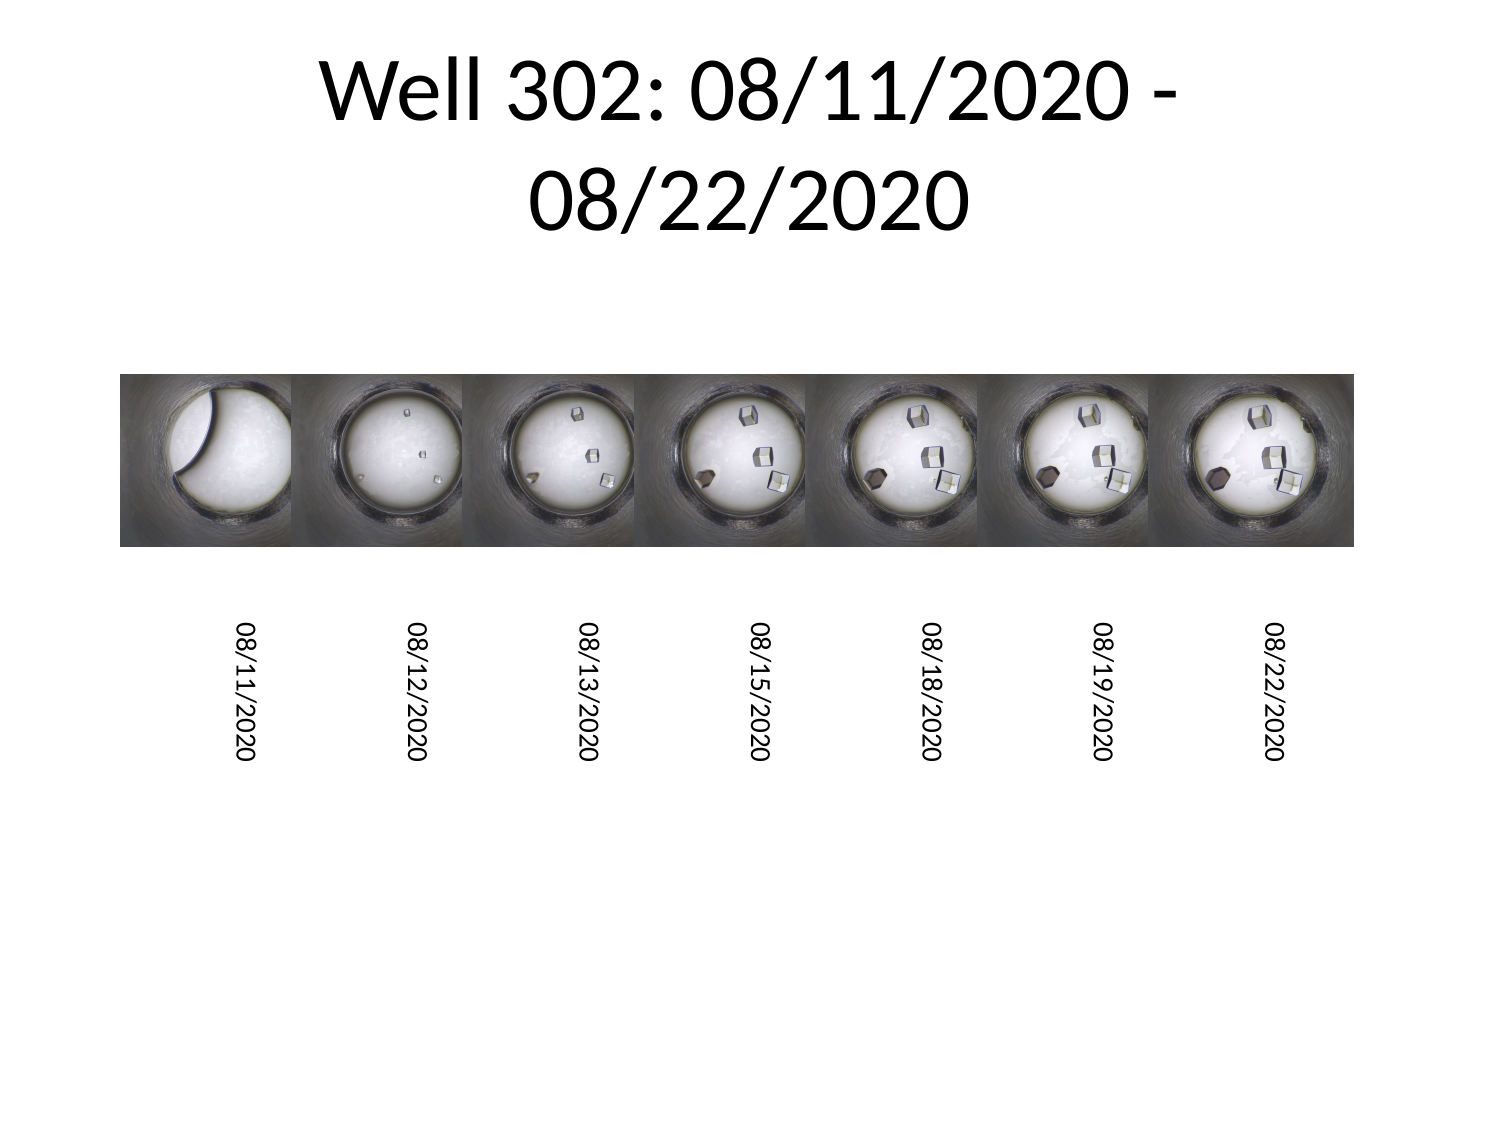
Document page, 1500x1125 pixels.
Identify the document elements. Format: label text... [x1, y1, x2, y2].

text_box 08/18/2020 [909, 607, 1004, 779]
title Well 302: 08/11/2020 - 08/22/2020 [75, 45, 1425, 233]
text_box 08/22/2020 [1252, 607, 1347, 779]
text_box 08/13/2020 [566, 607, 662, 779]
text_box 08/12/2020 [394, 607, 490, 779]
text_box 08/19/2020 [1080, 607, 1176, 779]
text_box 08/11/2020 [223, 607, 319, 779]
text_box 08/15/2020 [737, 607, 833, 779]
picture [119, 374, 1354, 547]
